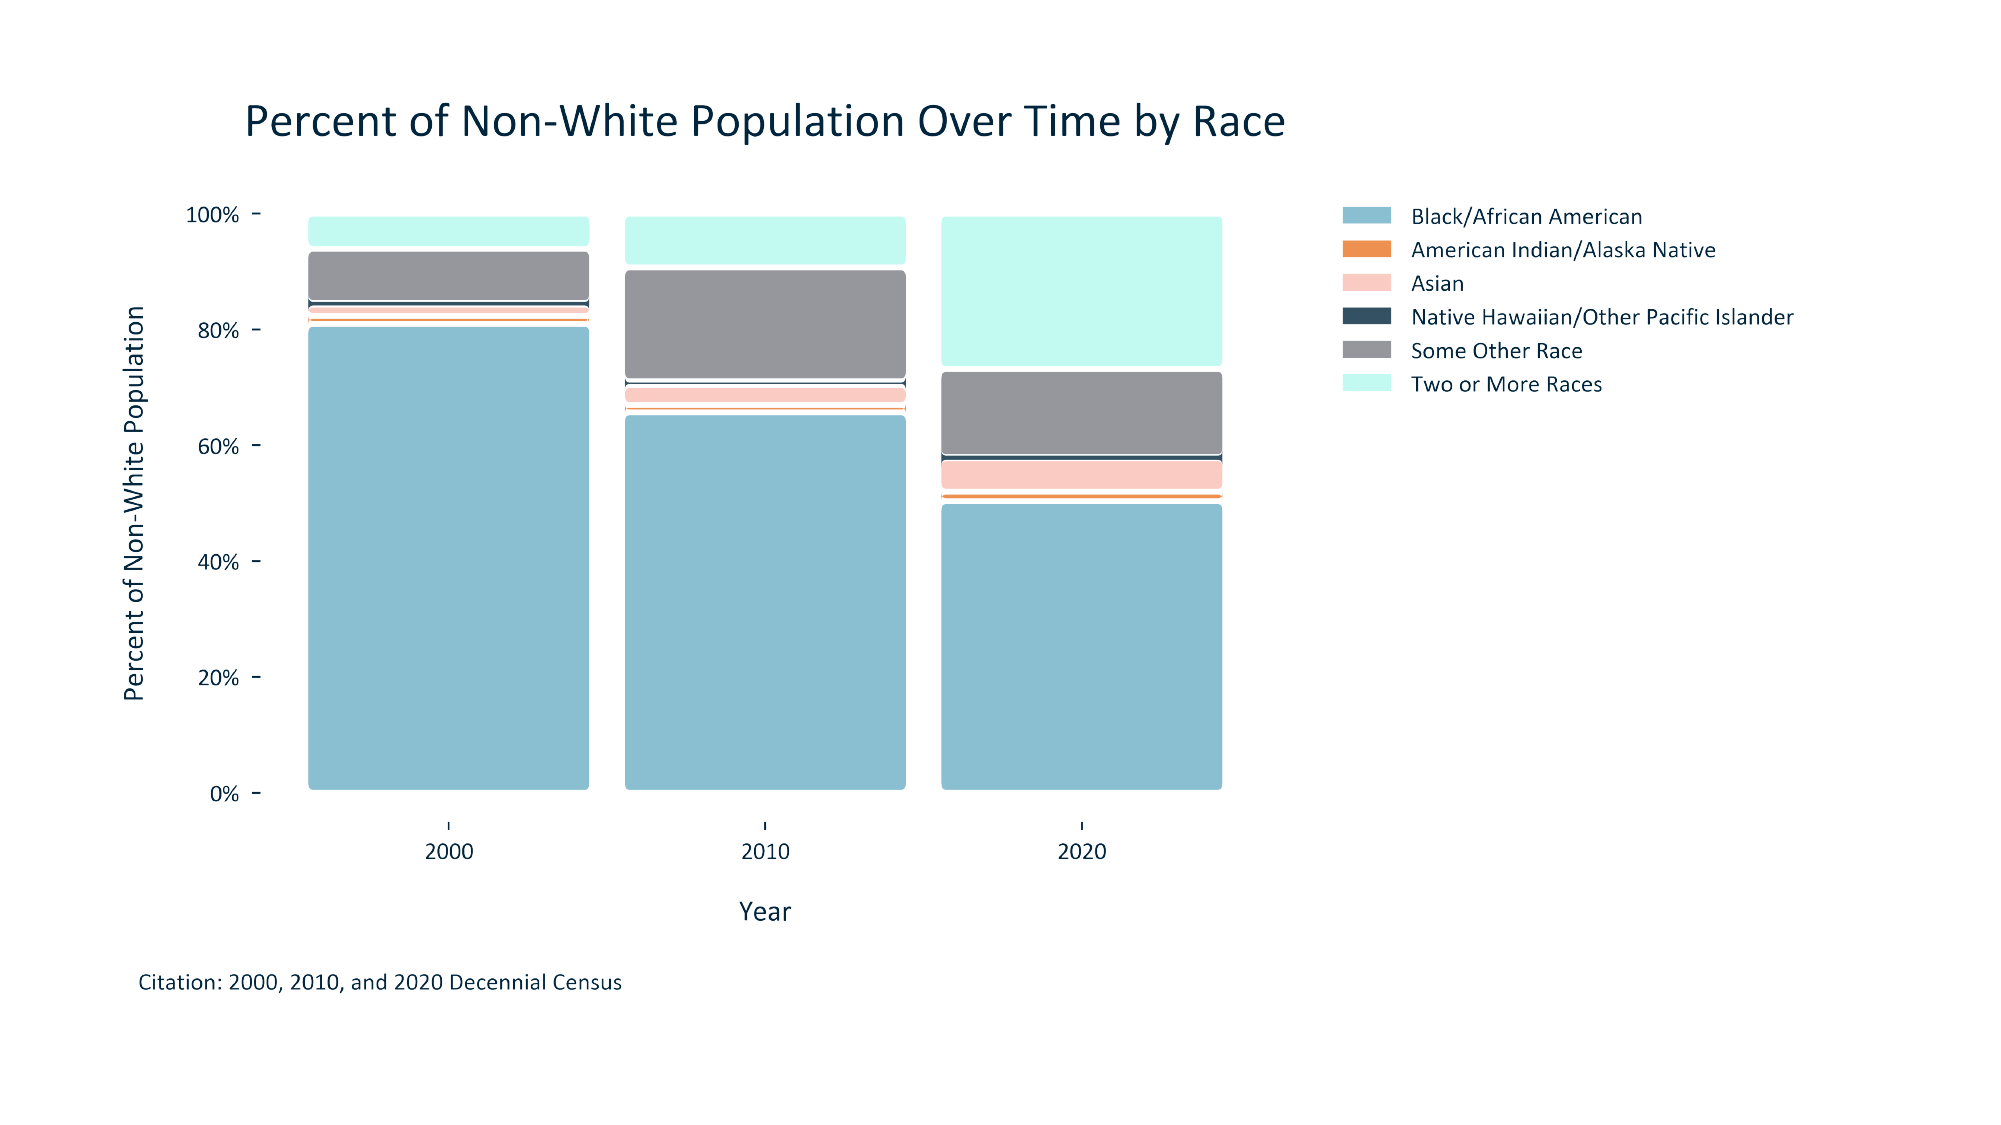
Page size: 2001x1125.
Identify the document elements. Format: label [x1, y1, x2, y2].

picture [105, 85, 1821, 1011]
